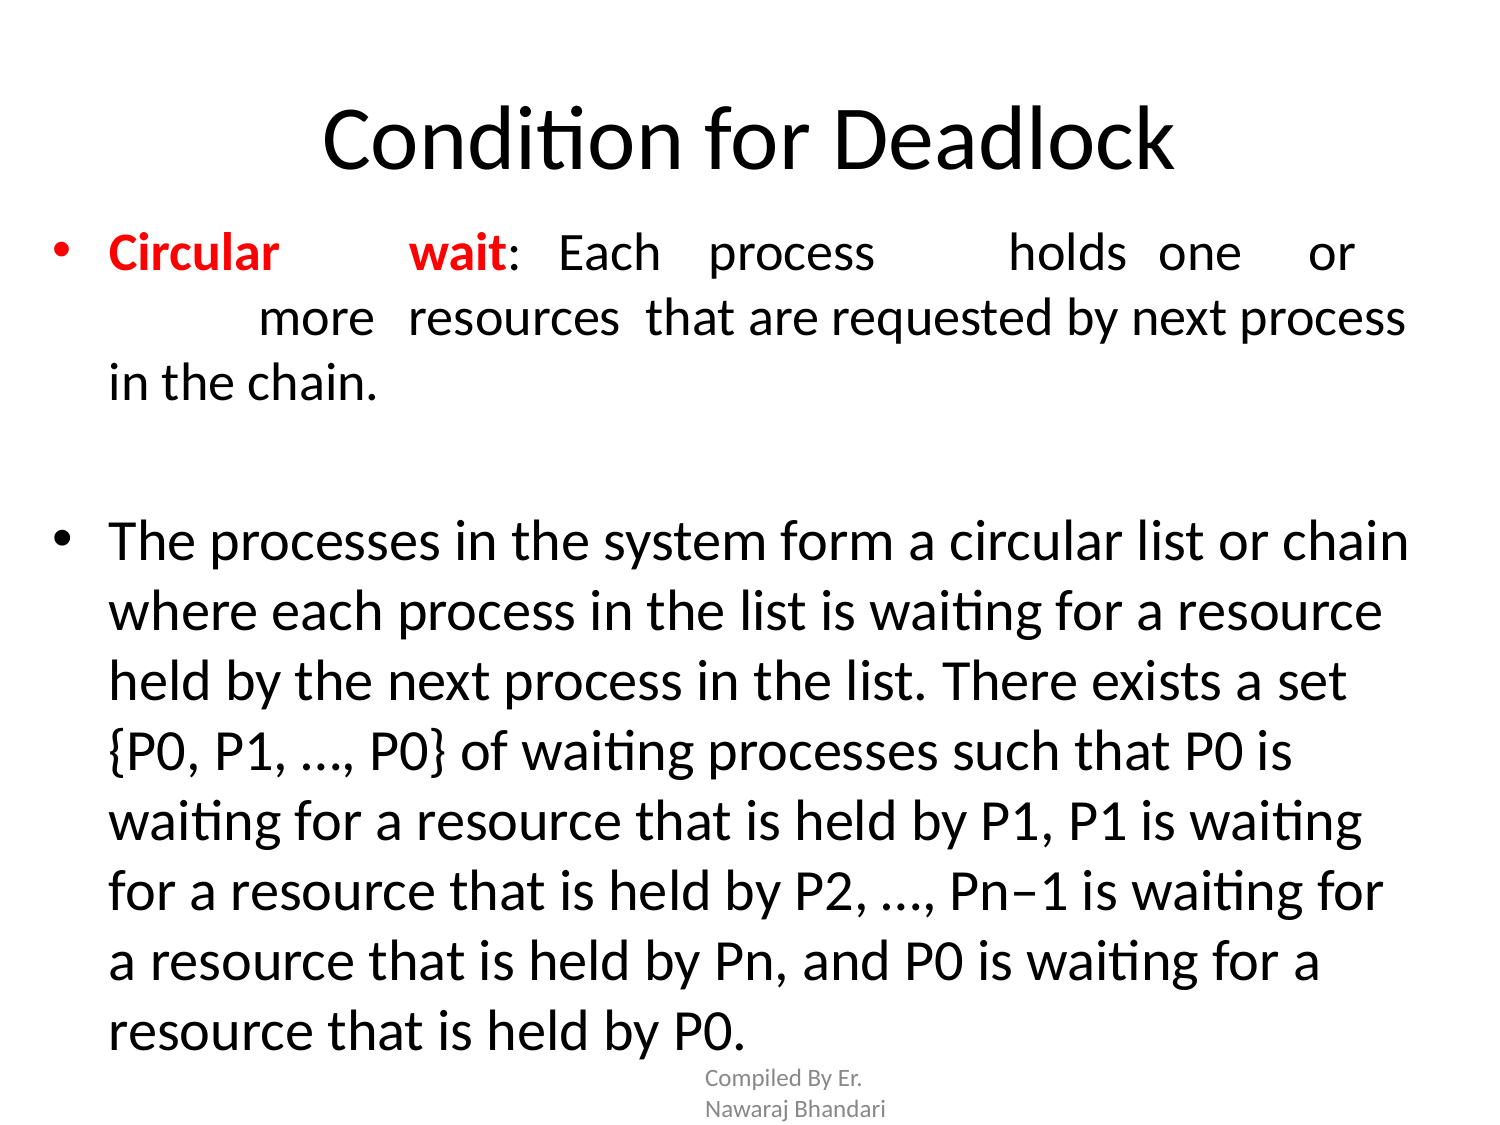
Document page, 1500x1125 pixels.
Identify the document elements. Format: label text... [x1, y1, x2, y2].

title Condition for Deadlock [320, 75, 1180, 214]
text_box Circular wait: Each process holds one or more resources that are requested by next process in the chain. The processes in the system form a circular list or chain where each process in the list is waiting for a resource held by the next process in the list. There exists a set {P0, P1, …, P0} of waiting processes such that P0 is waiting for a resource that is held by P1, P1 is waiting for a resource that is held by P2, …, Pn–1 is waiting for a resource that is held by Pn, and P0 is waiting for a resource that is held by P0. [50, 214, 1425, 1125]
